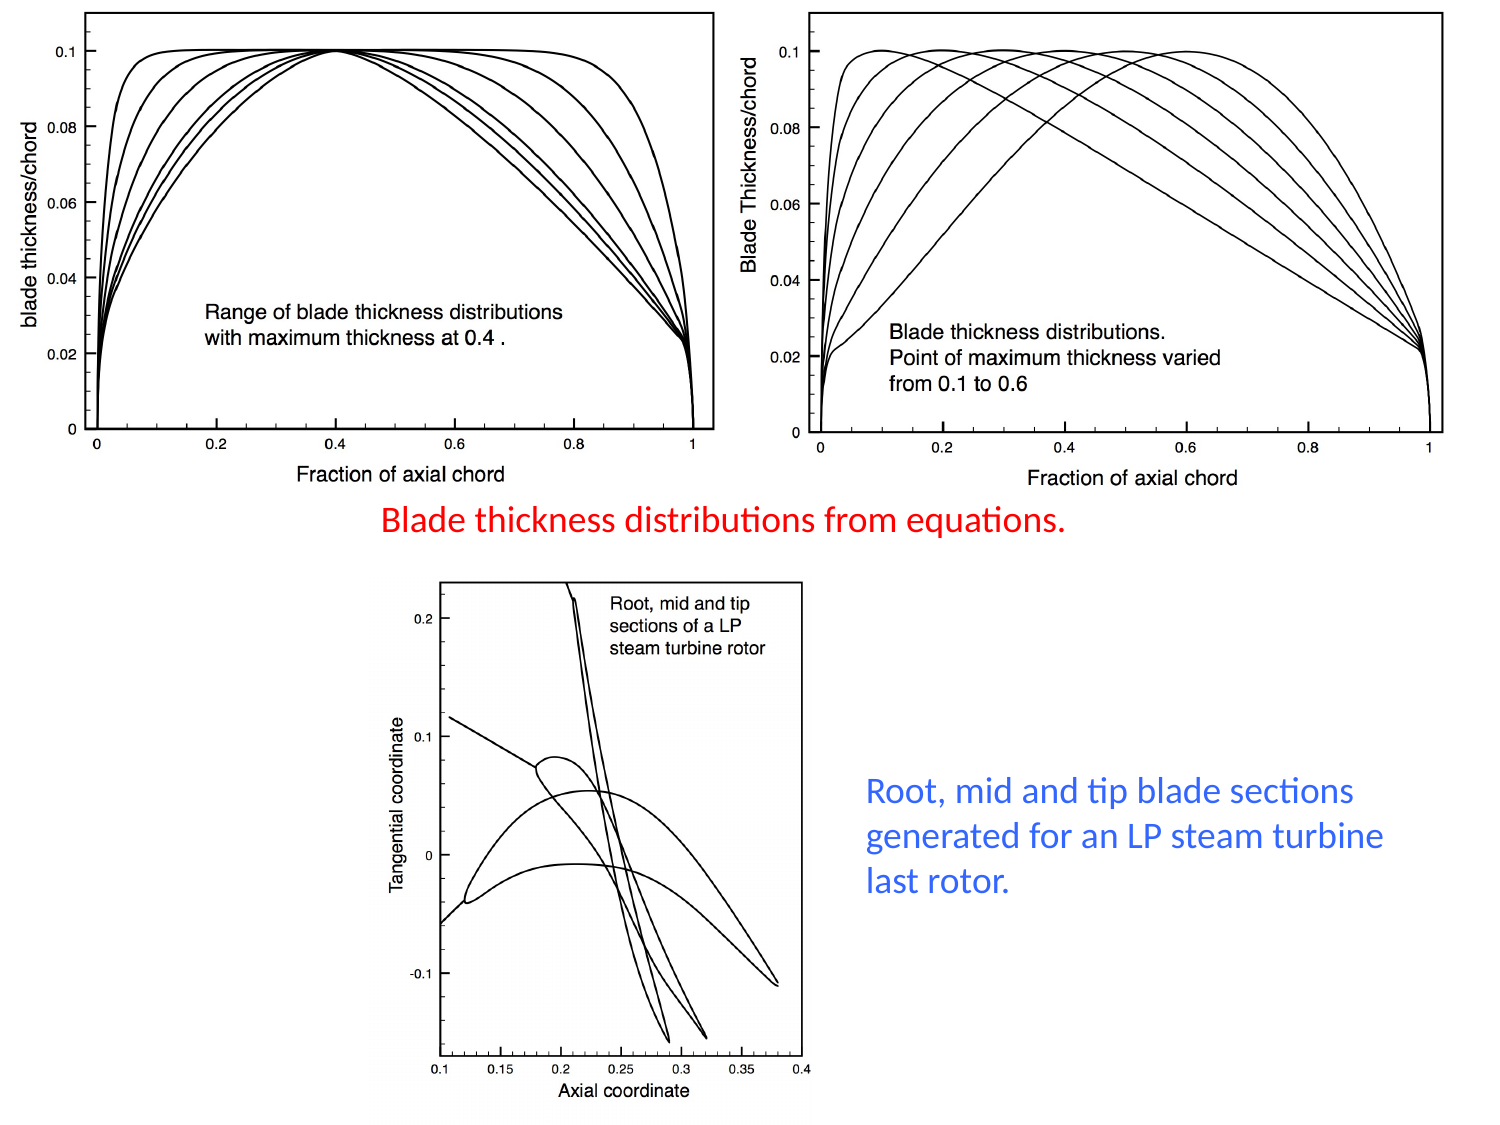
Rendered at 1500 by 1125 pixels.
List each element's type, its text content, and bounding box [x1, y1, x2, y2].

text_box Blade thickness distributions from equations. [366, 522, 1234, 547]
picture [0, 2, 1453, 518]
picture [365, 573, 811, 1125]
text_box Root, mid and tip blade sections generated for an LP steam turbine last rotor. [851, 758, 1453, 909]
